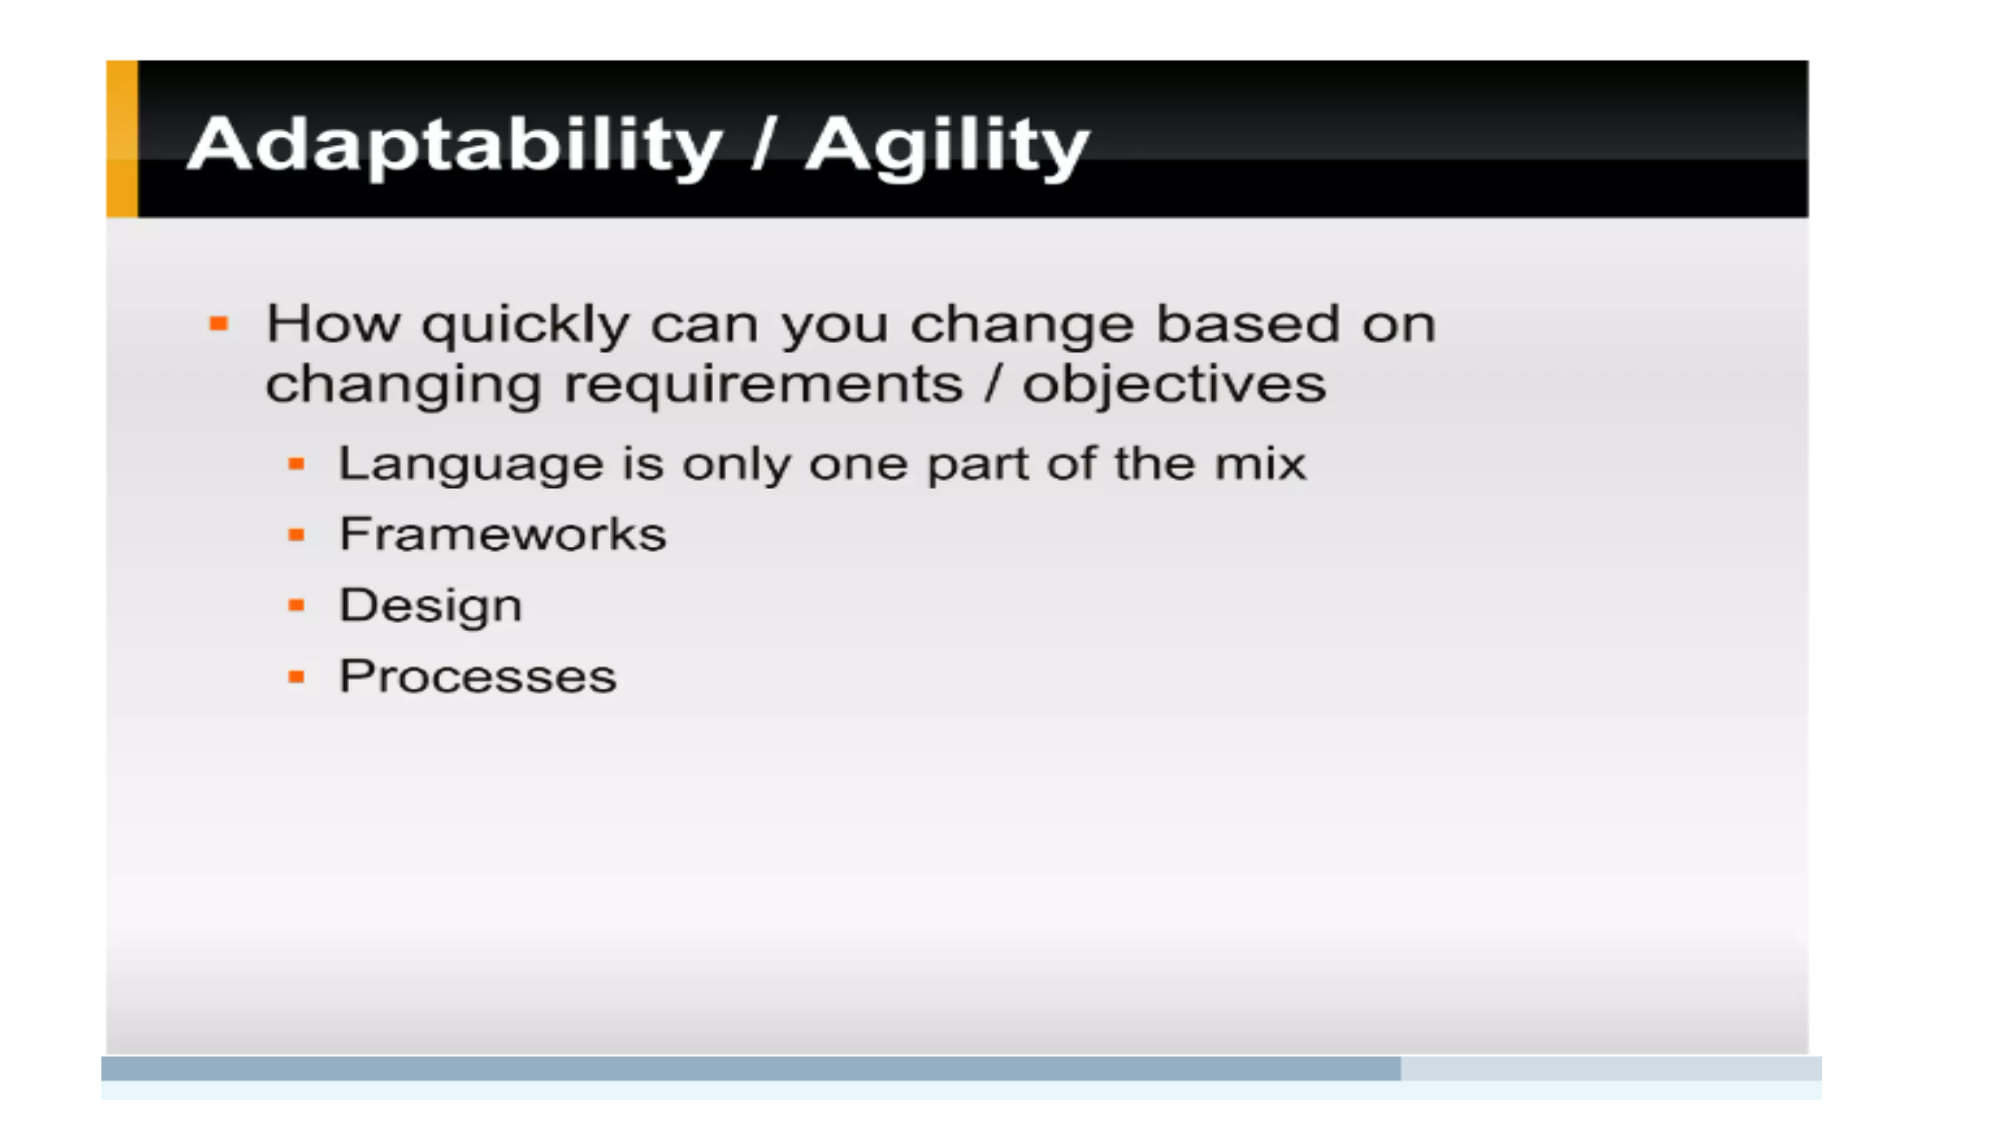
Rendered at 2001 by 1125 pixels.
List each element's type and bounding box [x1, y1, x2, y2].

picture [101, 51, 1822, 1100]
